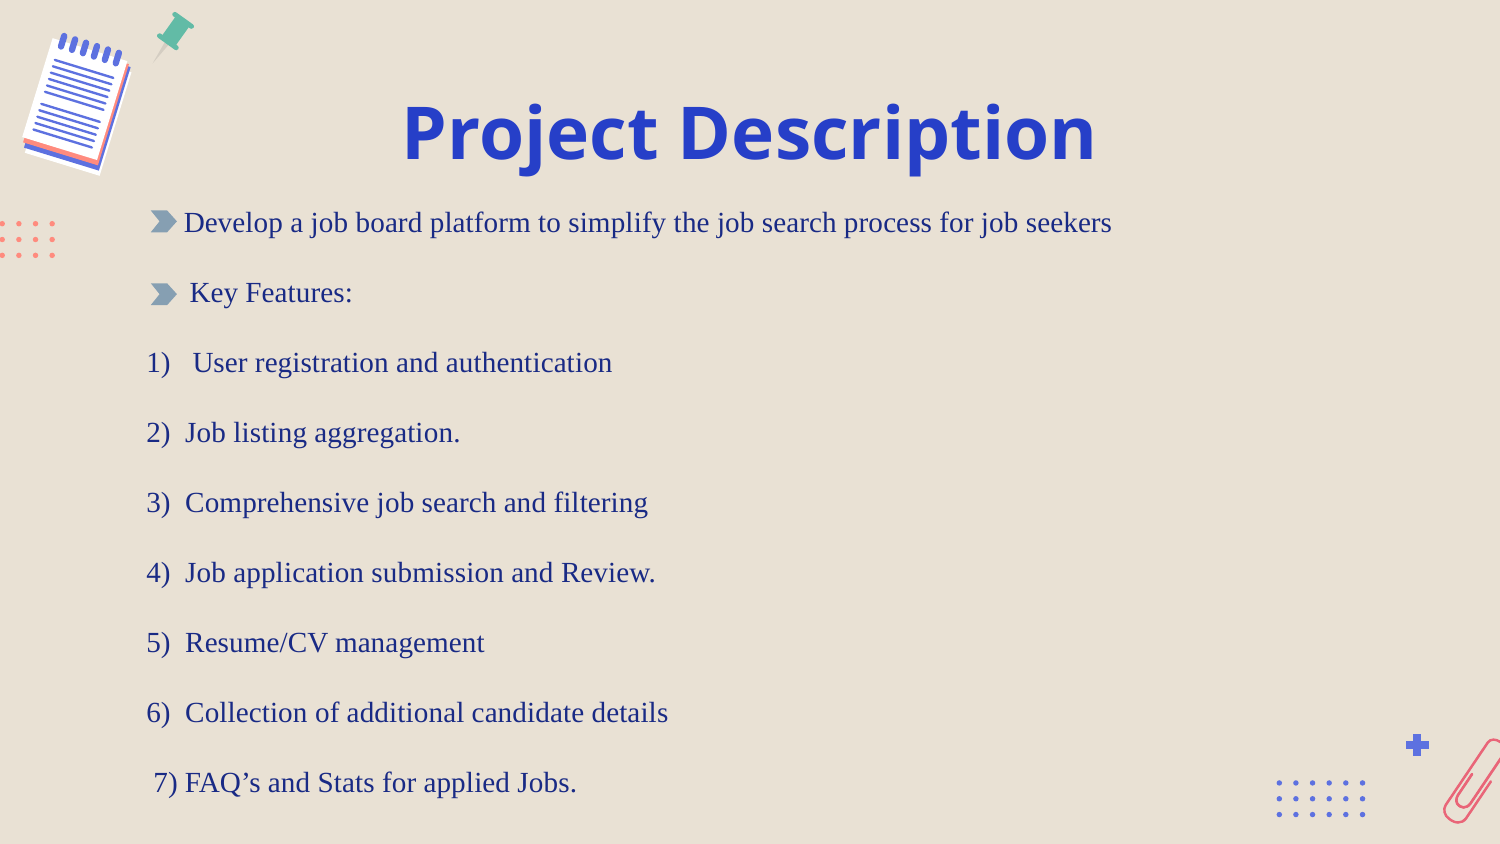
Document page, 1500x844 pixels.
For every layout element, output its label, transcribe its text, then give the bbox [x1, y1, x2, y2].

title Project Description [116, 88, 1383, 183]
text_box [150, 283, 177, 306]
text_box Develop a job board platform to simplify the job search process for job seekers Key Features: 1) User registration and authentication 2) Job listing aggregation. 3) Comprehensive job search and filtering 4) Job application submission and Review. 5) Resume/CV management 6) Collection of additional candidate details 7) FAQ’s and Stats for applied Jobs. [116, 196, 1383, 841]
text_box [150, 210, 177, 233]
